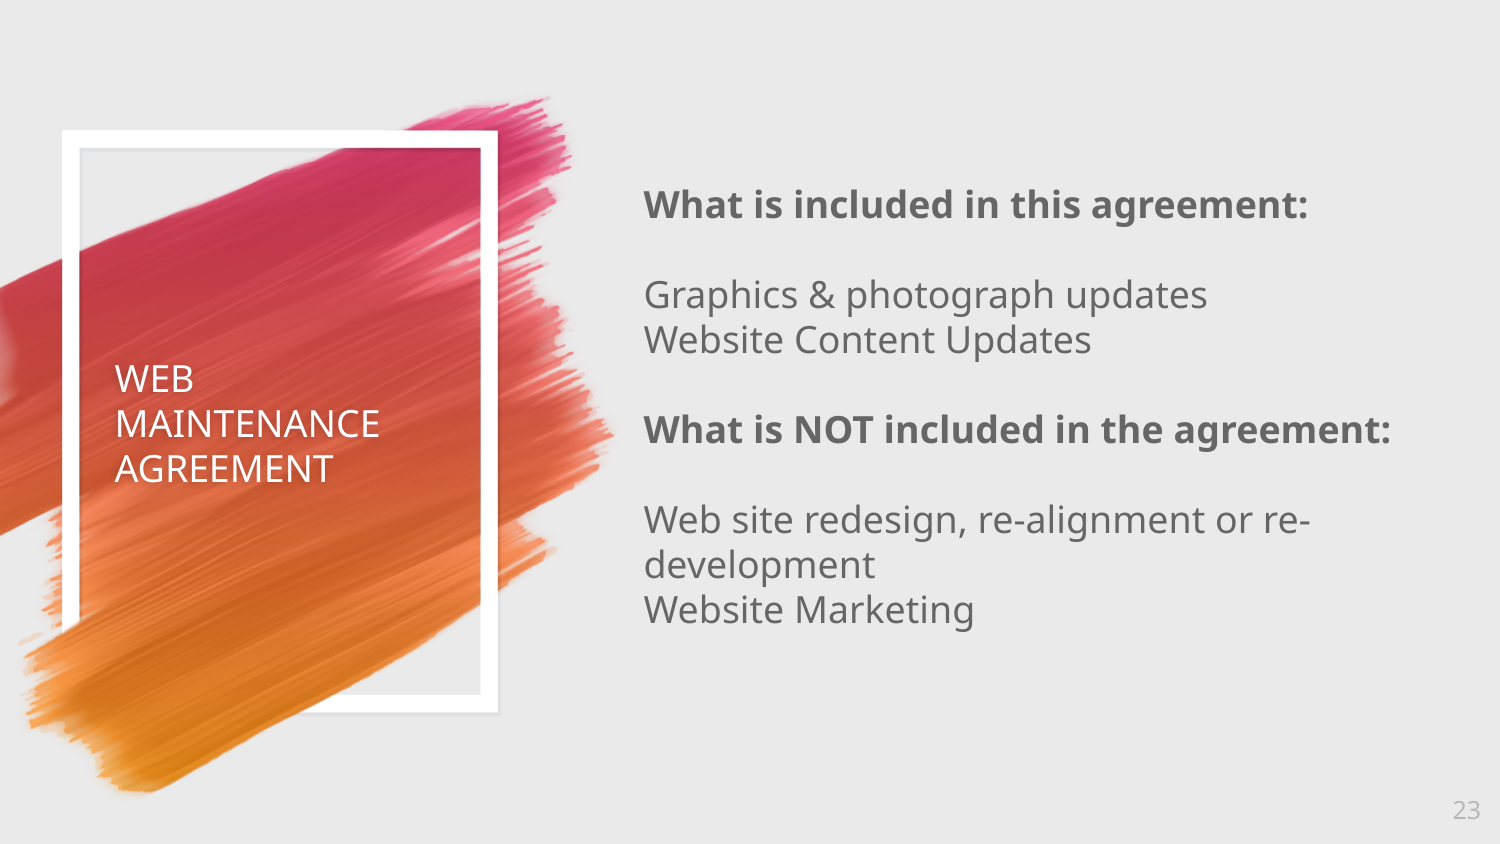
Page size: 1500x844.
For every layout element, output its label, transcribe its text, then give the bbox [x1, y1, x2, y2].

picture [0, 0, 1500, 844]
title WEB MAINTENANCE AGREEMENT [114, 149, 447, 696]
slide_number 23 [1391, 779, 1482, 844]
text_box What is included in this agreement: Graphics & photograph updates Website Content Updates What is NOT included in the agreement: Web site redesign, re-alignment or re-development Website Marketing [628, 173, 1437, 706]
